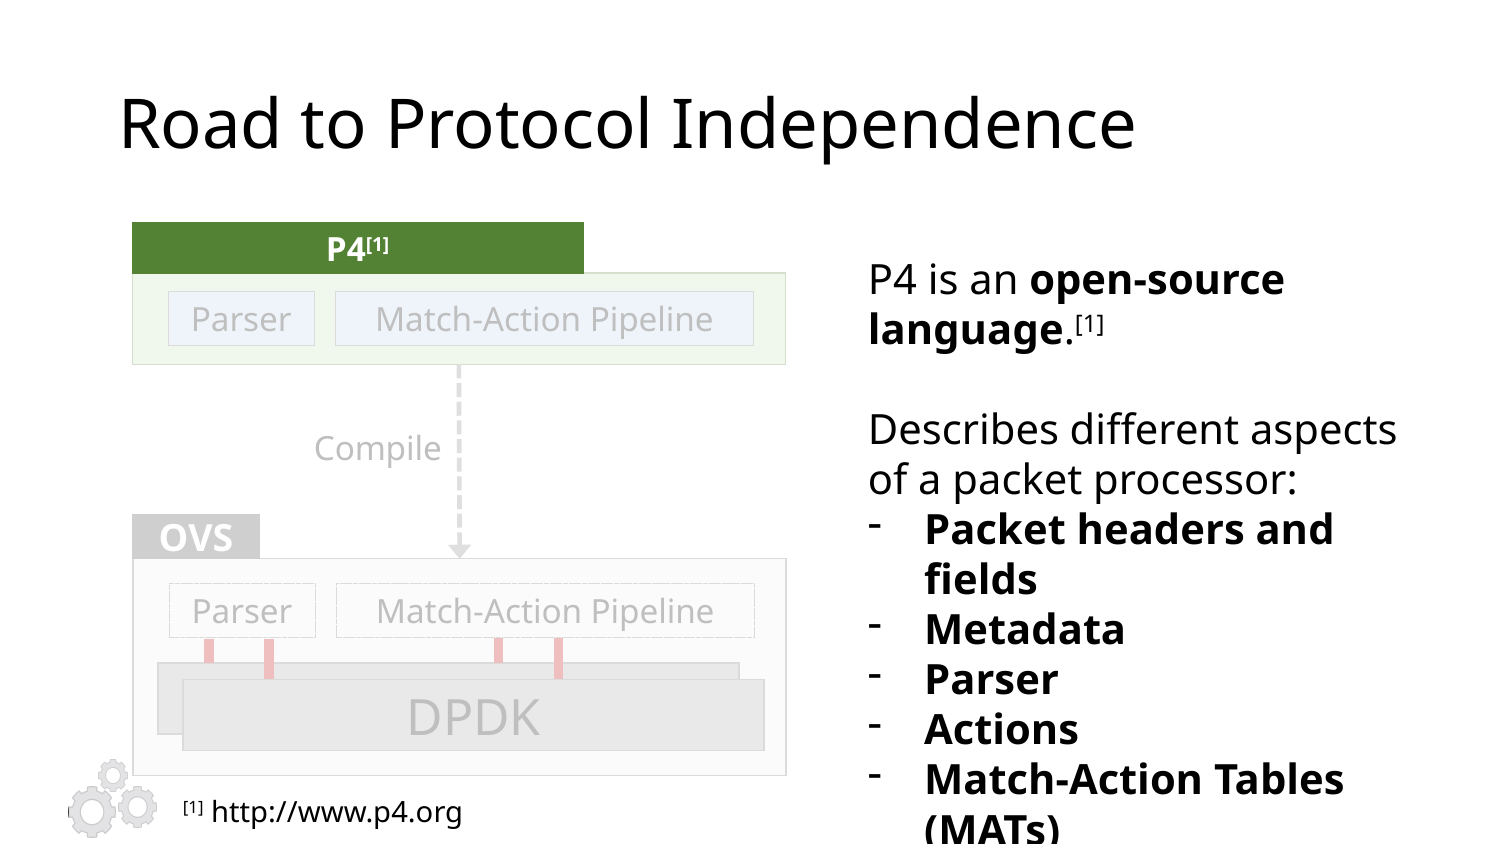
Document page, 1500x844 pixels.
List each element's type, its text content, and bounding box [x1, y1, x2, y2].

title Road to Protocol Independence [103, 44, 1397, 208]
text_box P4[1] [133, 224, 582, 273]
text_box [1] http://www.p4.org [168, 785, 479, 836]
text_box P4 is an open-source language.[1] Describes different aspects of a packet processor: Packet headers and fields Metadata Parser Actions Match-Action Tables (MATs) Control Flow [853, 245, 1460, 844]
text_box [68, 198, 814, 844]
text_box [68, 759, 157, 838]
